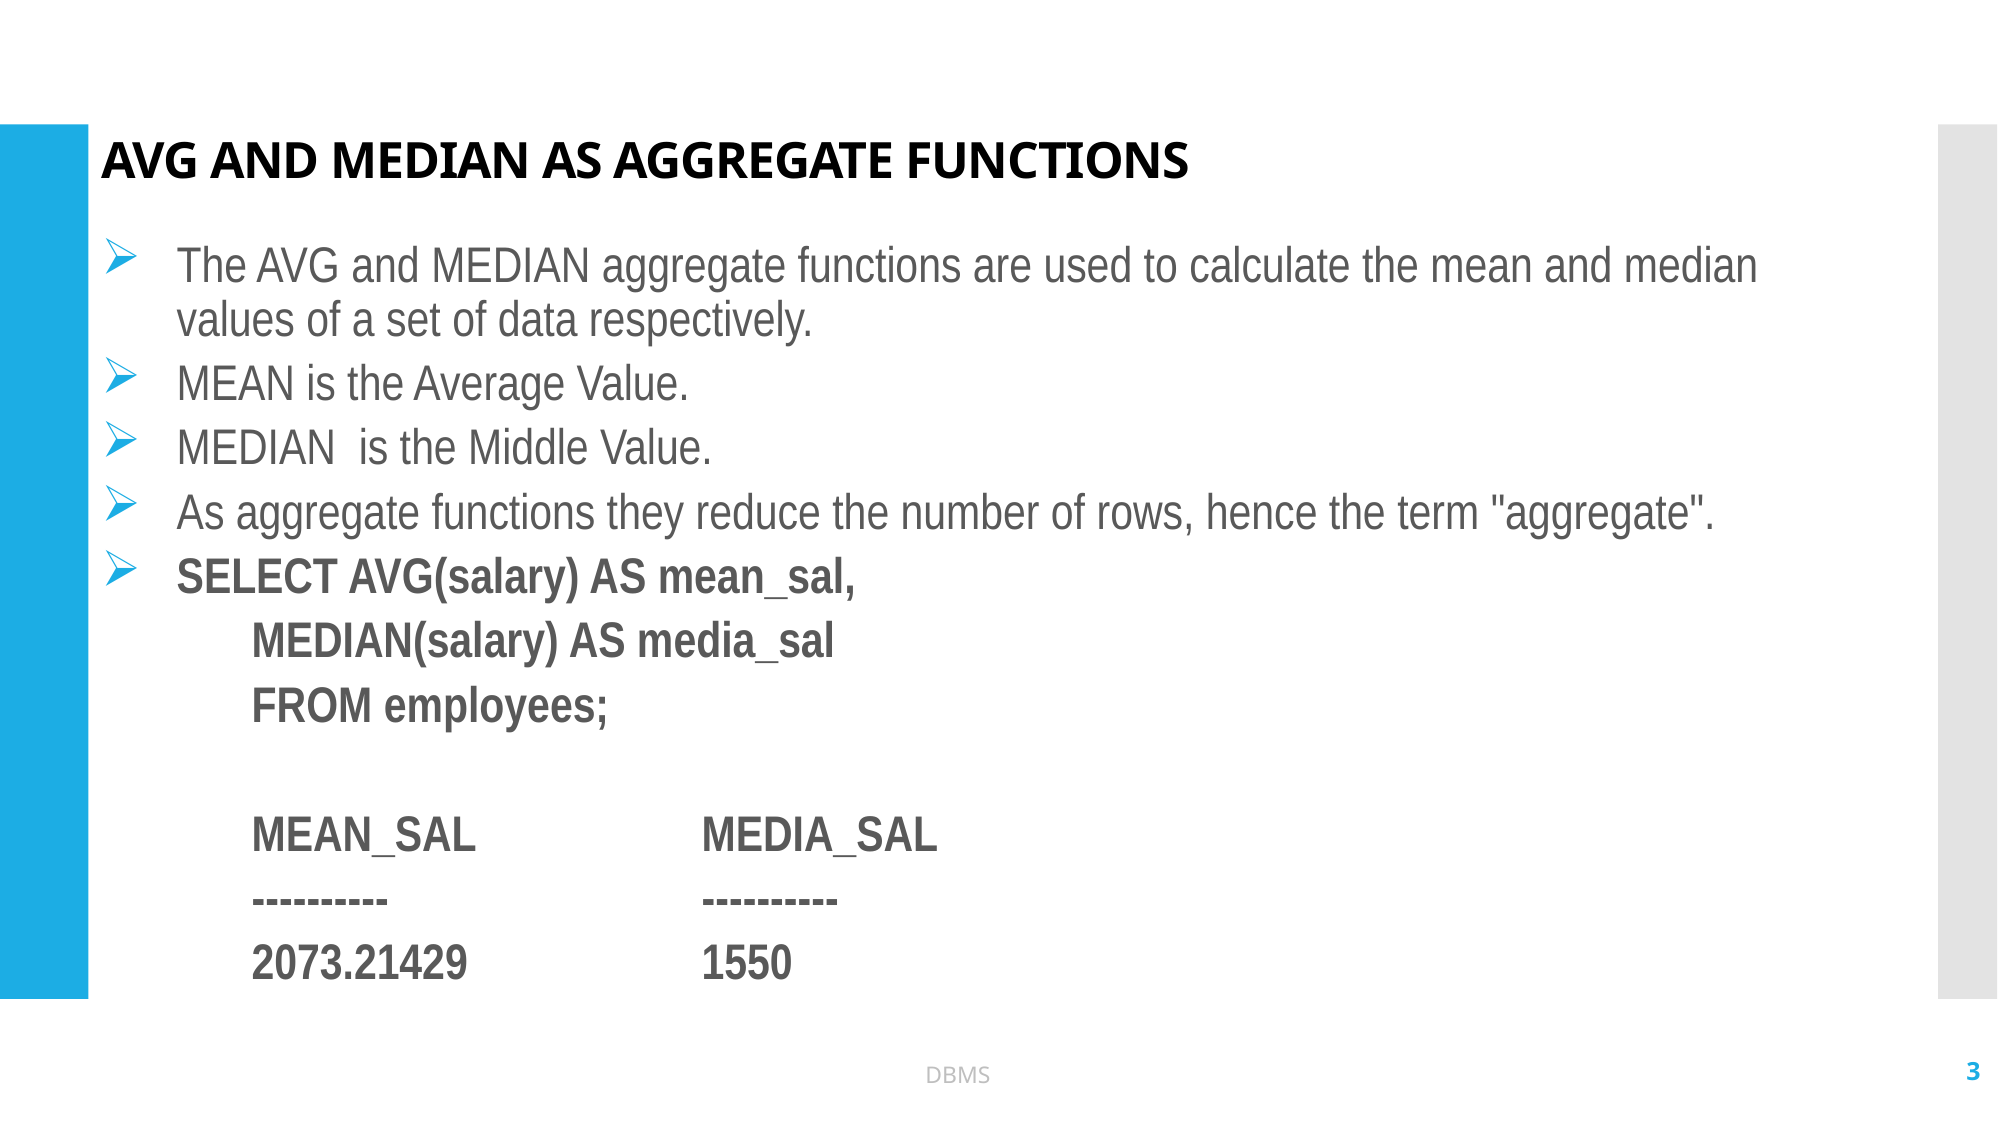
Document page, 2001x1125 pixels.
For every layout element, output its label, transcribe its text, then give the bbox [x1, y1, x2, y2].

list The AVG and MEDIAN aggregate functions are used to calculate the mean and median values of a set of data respectively. MEAN is the Average Value. MEDIAN is the Middle Value. As aggregate functions they reduce the number of rows, hence the term "aggregate". SELECT AVG(salary) AS mean_sal, MEDIAN(salary) AS media_sal FROM employees; MEAN_SAL MEDIA_SAL ---------- ---------- 2073.21429 1550 [86, 231, 1830, 1093]
footer DBMS [473, 1046, 1443, 1107]
title AVG and MEDIAN as Aggregate Functions [86, 128, 1653, 189]
slide_number 3 [1744, 1042, 1996, 1103]
